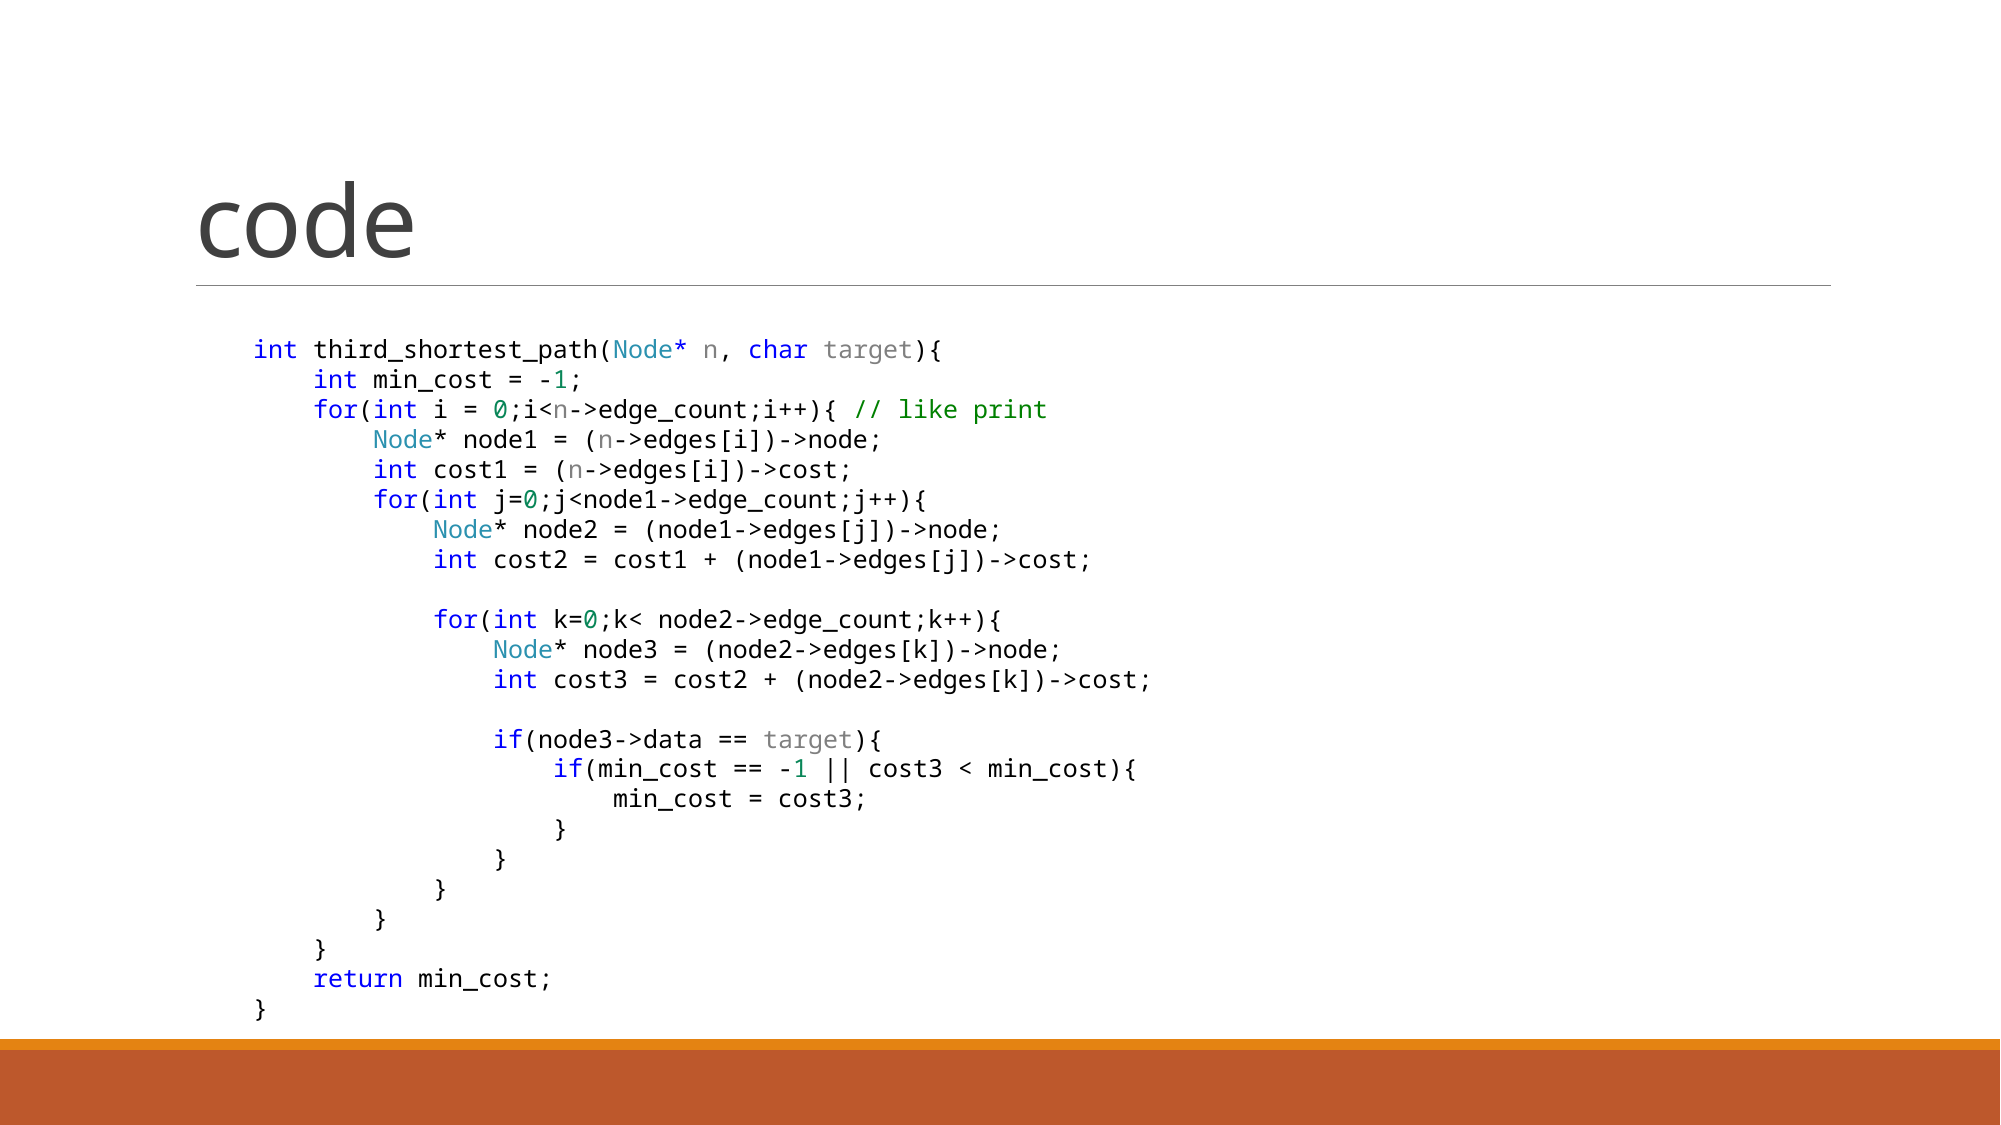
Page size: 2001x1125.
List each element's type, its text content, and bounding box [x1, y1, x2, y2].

text_box int third_shortest_path(Node* n, char target){ int min_cost = -1; for(int i = 0;i<n->edge_count;i++){ // like print Node* node1 = (n->edges[i])->node; int cost1 = (n->edges[i])->cost; for(int j=0;j<node1->edge_count;j++){ Node* node2 = (node1->edges[j])->node; int cost2 = cost1 + (node1->edges[j])->cost; for(int k=0;k< node2->edge_count;k++){ Node* node3 = (node2->edges[k])->node; int cost3 = cost2 + (node2->edges[k])->cost; if(node3->data == target){ if(min_cost == -1 || cost3 < min_cost){ min_cost = cost3; } } } } } return min_cost; } [238, 326, 1214, 1030]
title code [180, 47, 1830, 285]
